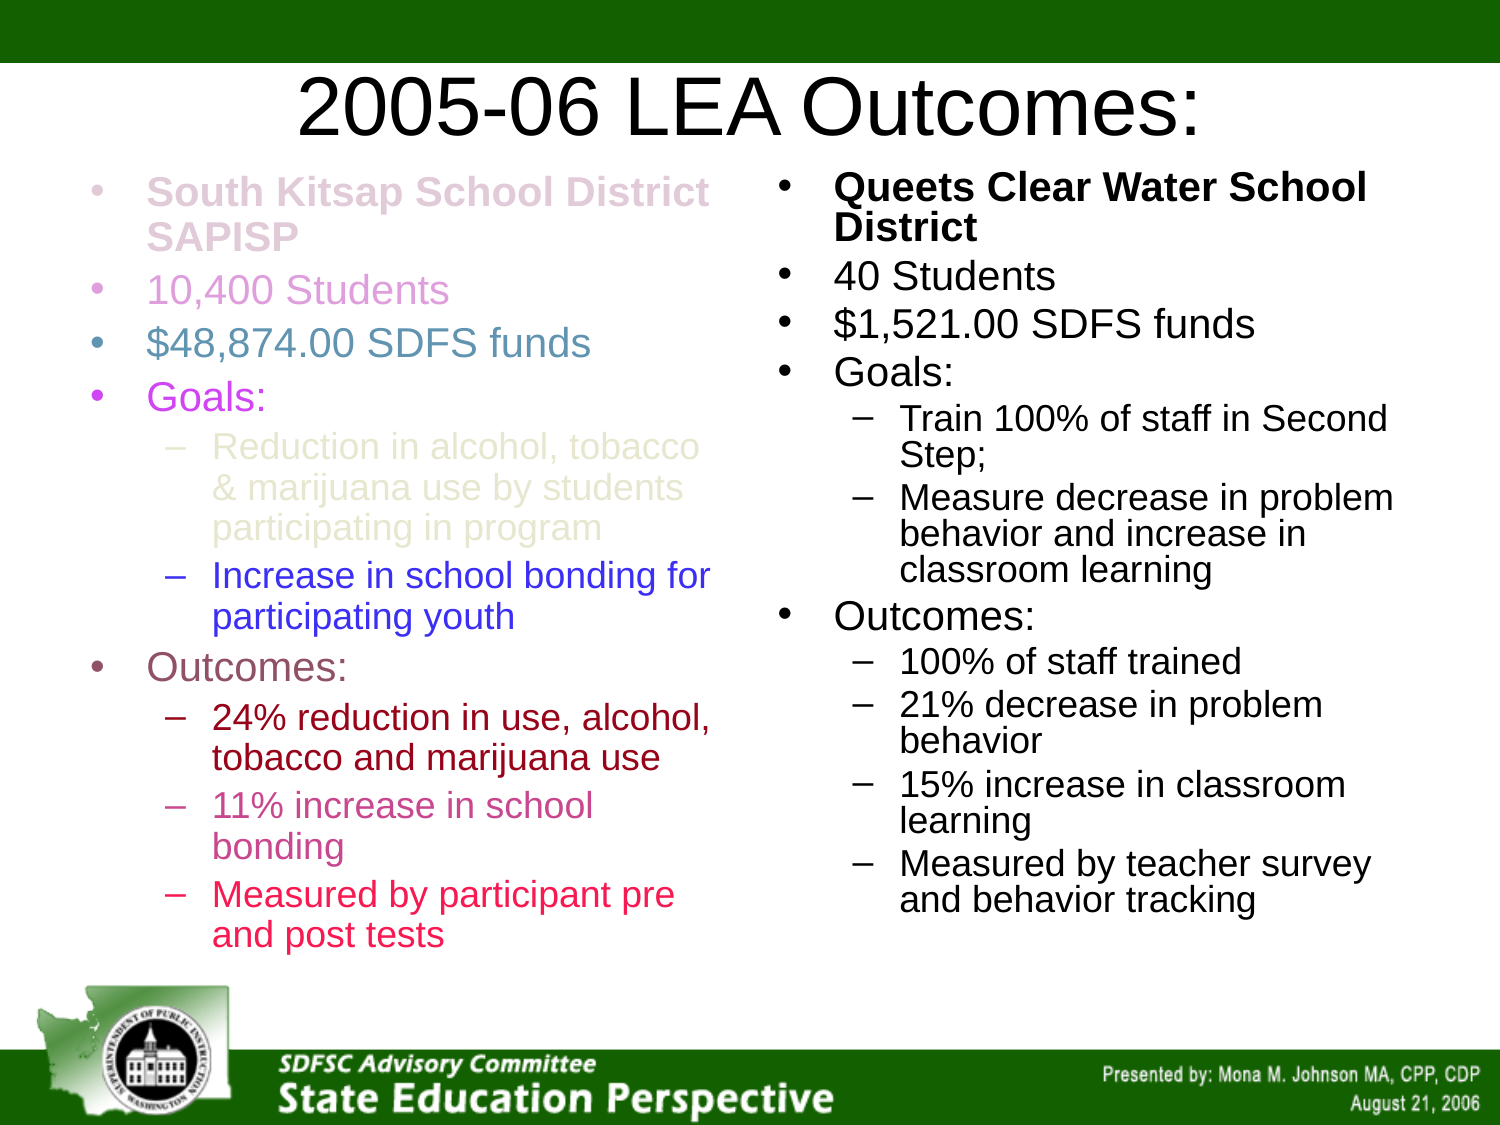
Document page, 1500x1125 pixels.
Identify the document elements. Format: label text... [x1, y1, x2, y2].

list Queets Clear Water School District 40 Students $1,521.00 SDFS funds Goals: Train 100% of staff in Second Step; Measure decrease in problem behavior and increase in classroom learning Outcomes: 100% of staff trained 21% decrease in problem behavior 15% increase in classroom learning Measured by teacher survey and behavior tracking [762, 162, 1425, 1005]
picture [0, 0, 1500, 63]
picture [0, 934, 1500, 1125]
title 2005-06 LEA Outcomes: [75, 45, 1425, 233]
list South Kitsap School District SAPISP 10,400 Students $48,874.00 SDFS funds Goals: Reduction in alcohol, tobacco & marijuana use by students participating in program Increase in school bonding for participating youth Outcomes: 24% reduction in use, alcohol, tobacco and marijuana use 11% increase in school bonding Measured by participant pre and post tests [75, 162, 738, 1005]
